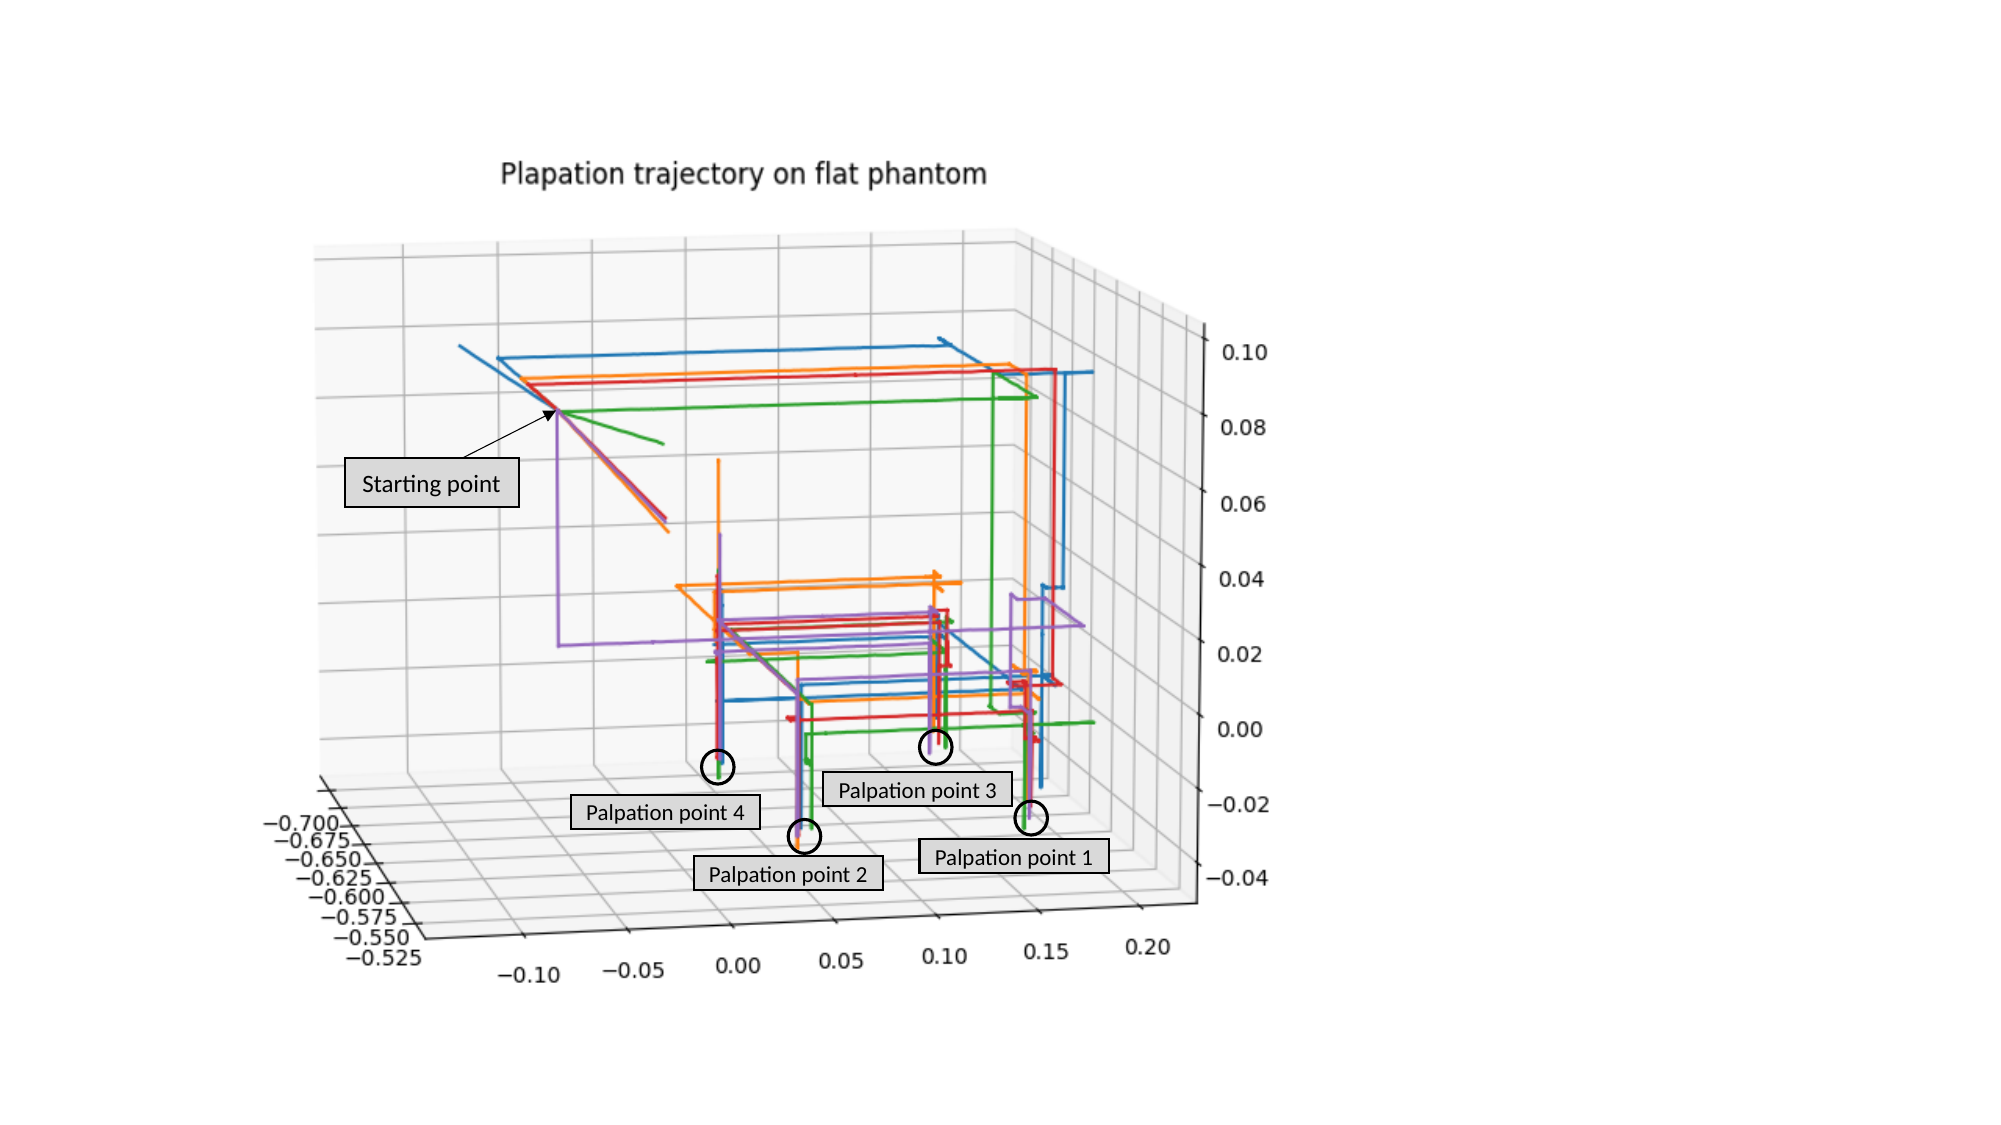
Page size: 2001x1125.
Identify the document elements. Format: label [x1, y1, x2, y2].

text_box [257, 138, 1281, 986]
